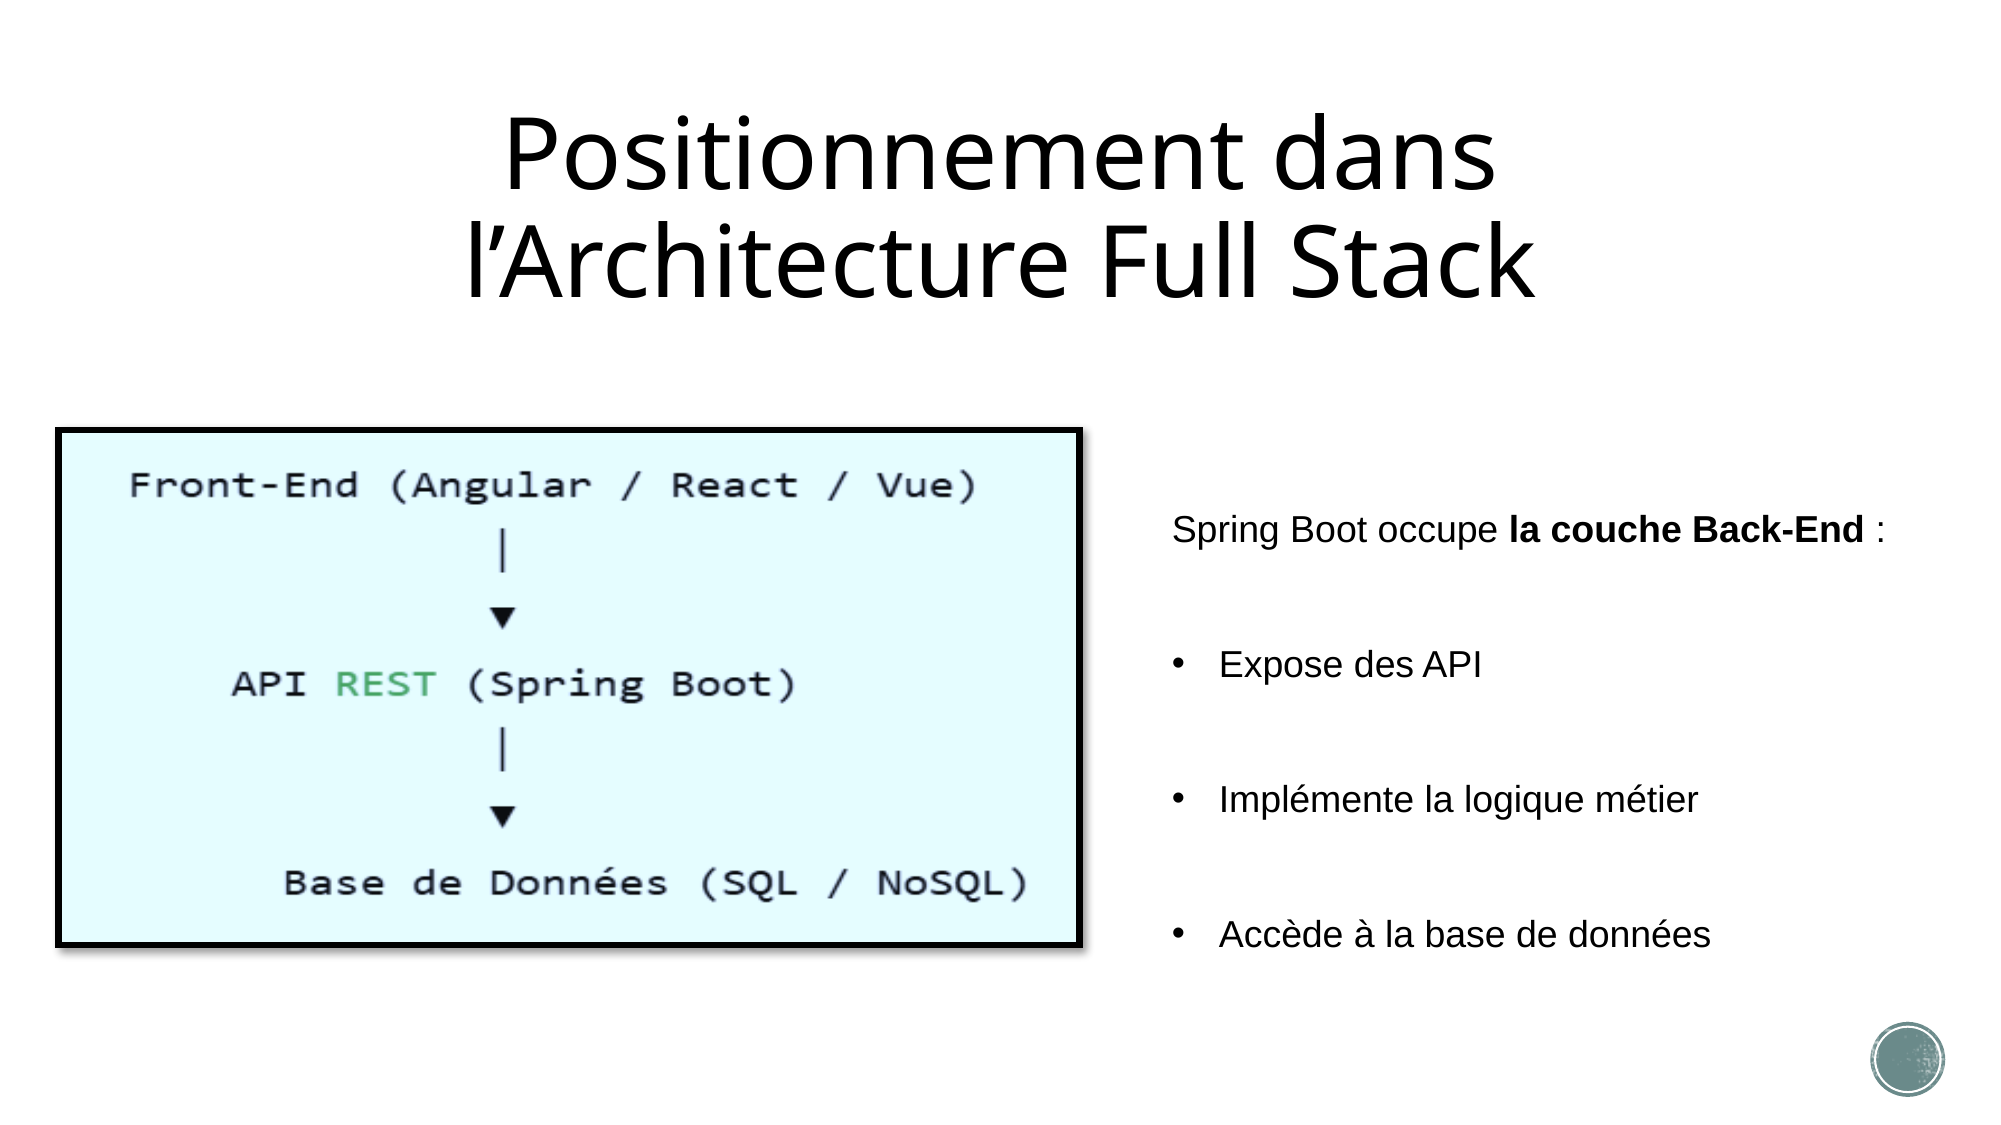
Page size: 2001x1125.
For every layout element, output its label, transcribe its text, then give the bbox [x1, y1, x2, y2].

text_box Spring Boot occupe la couche Back-End : Expose des API Implémente la logique métier Accède à la base de données [1157, 407, 1902, 962]
title Positionnement dans l’Architecture Full Stack [175, 79, 1826, 344]
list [65, 436, 1074, 940]
